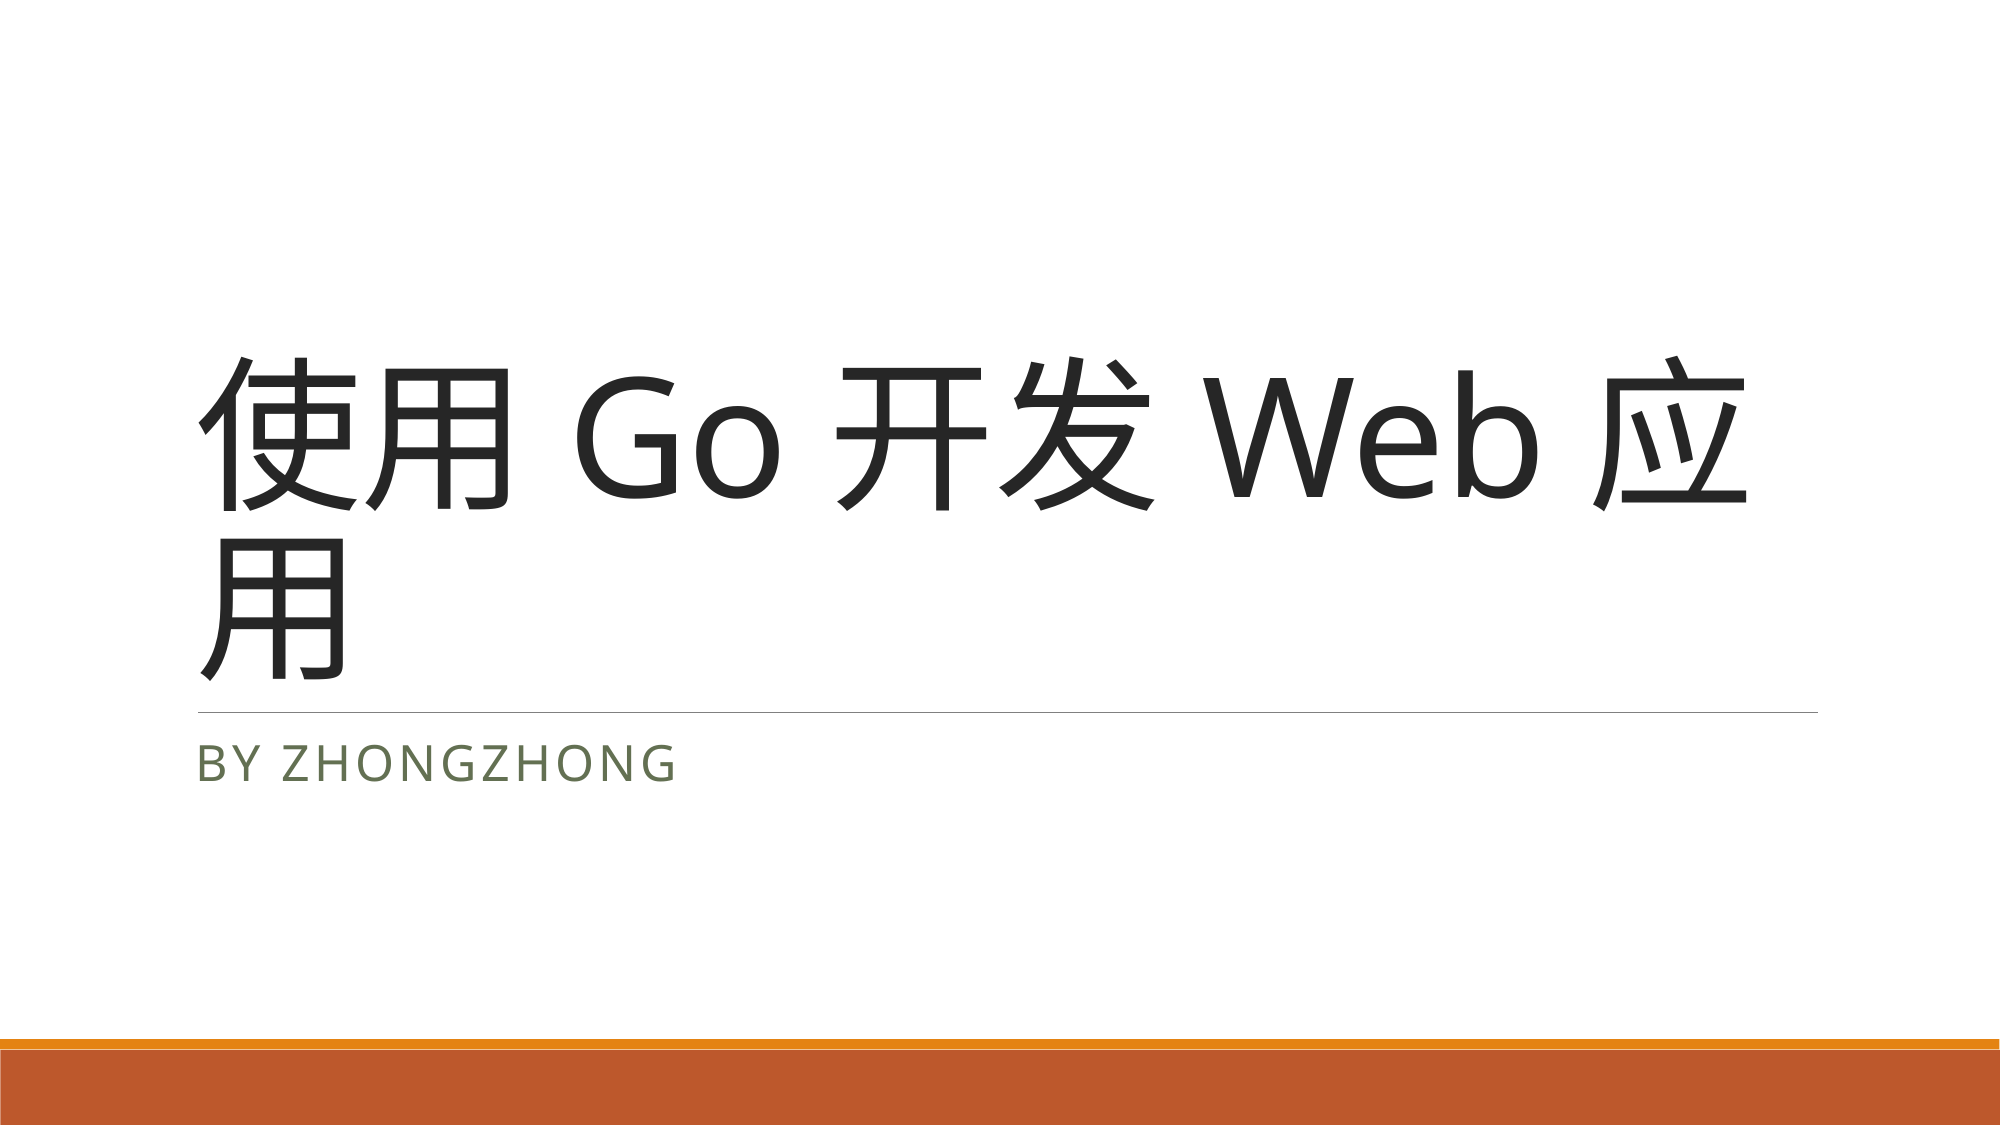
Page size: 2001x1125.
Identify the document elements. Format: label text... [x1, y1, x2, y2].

subtitle By zhongzhong [180, 730, 1831, 919]
title 使用Go开发Web应用 [180, 124, 1830, 710]
